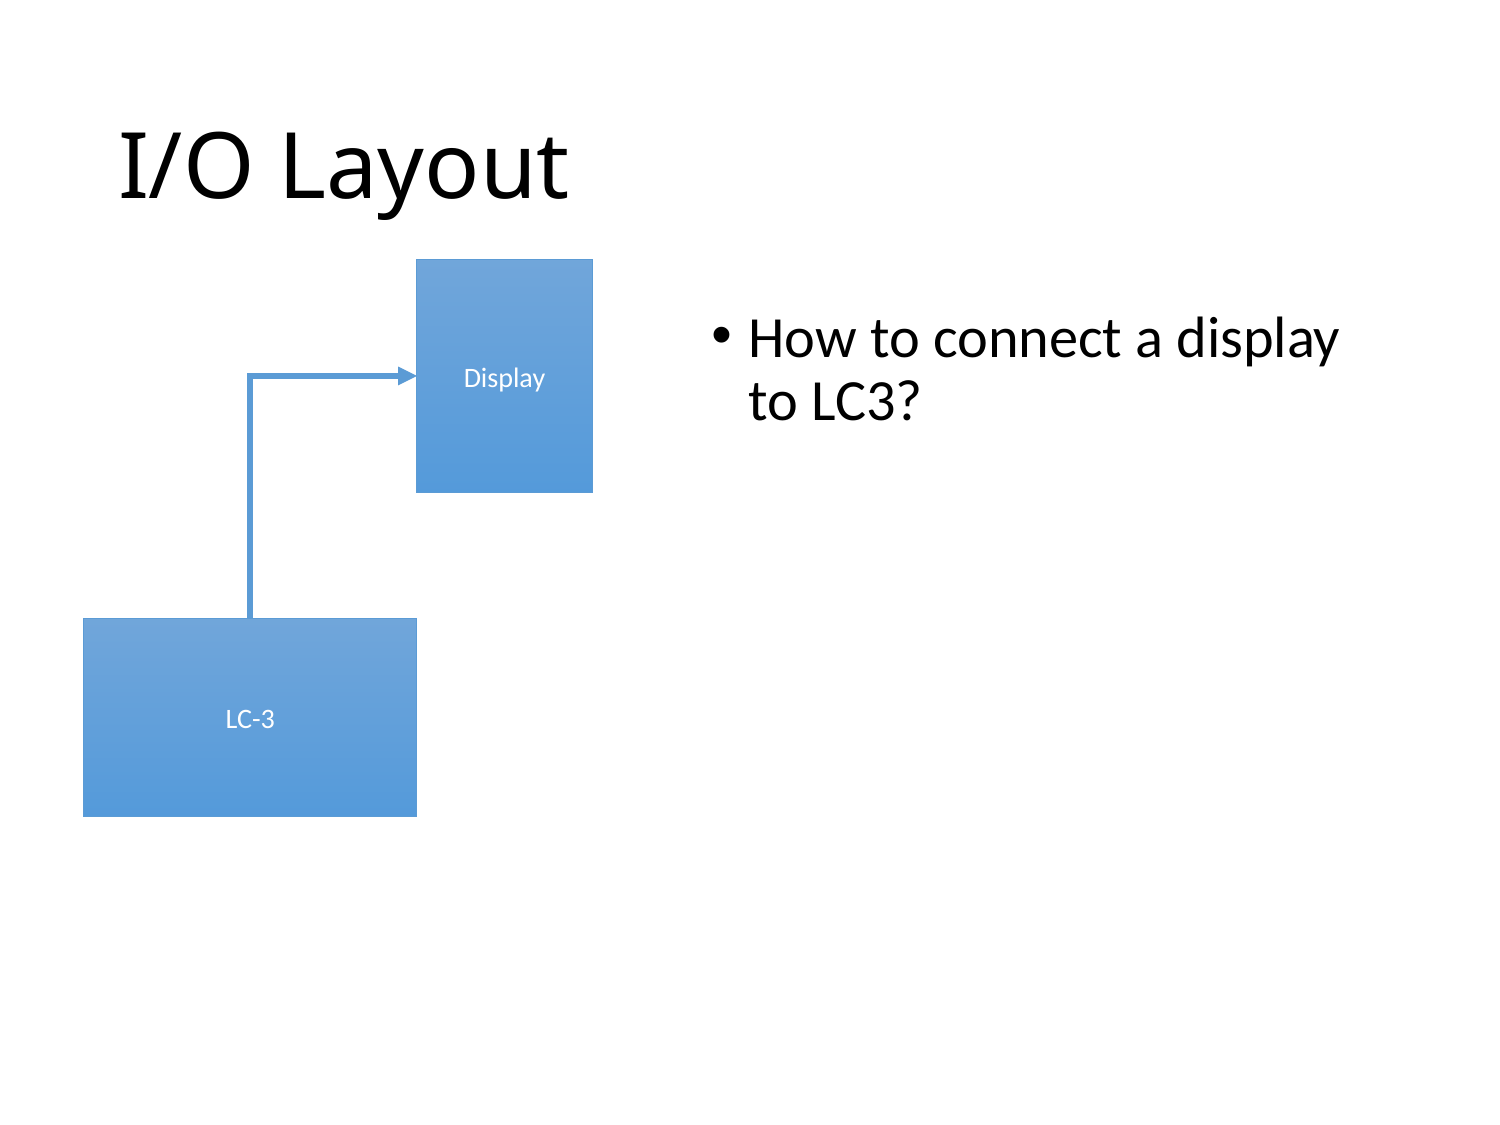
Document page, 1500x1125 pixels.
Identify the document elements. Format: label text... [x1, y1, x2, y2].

text_box LC-3 [83, 618, 417, 817]
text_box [250, 375, 417, 619]
text_box Display [416, 259, 593, 493]
title I/O Layout [103, 59, 1397, 278]
list How to connect a display to LC3? [696, 299, 1397, 1014]
